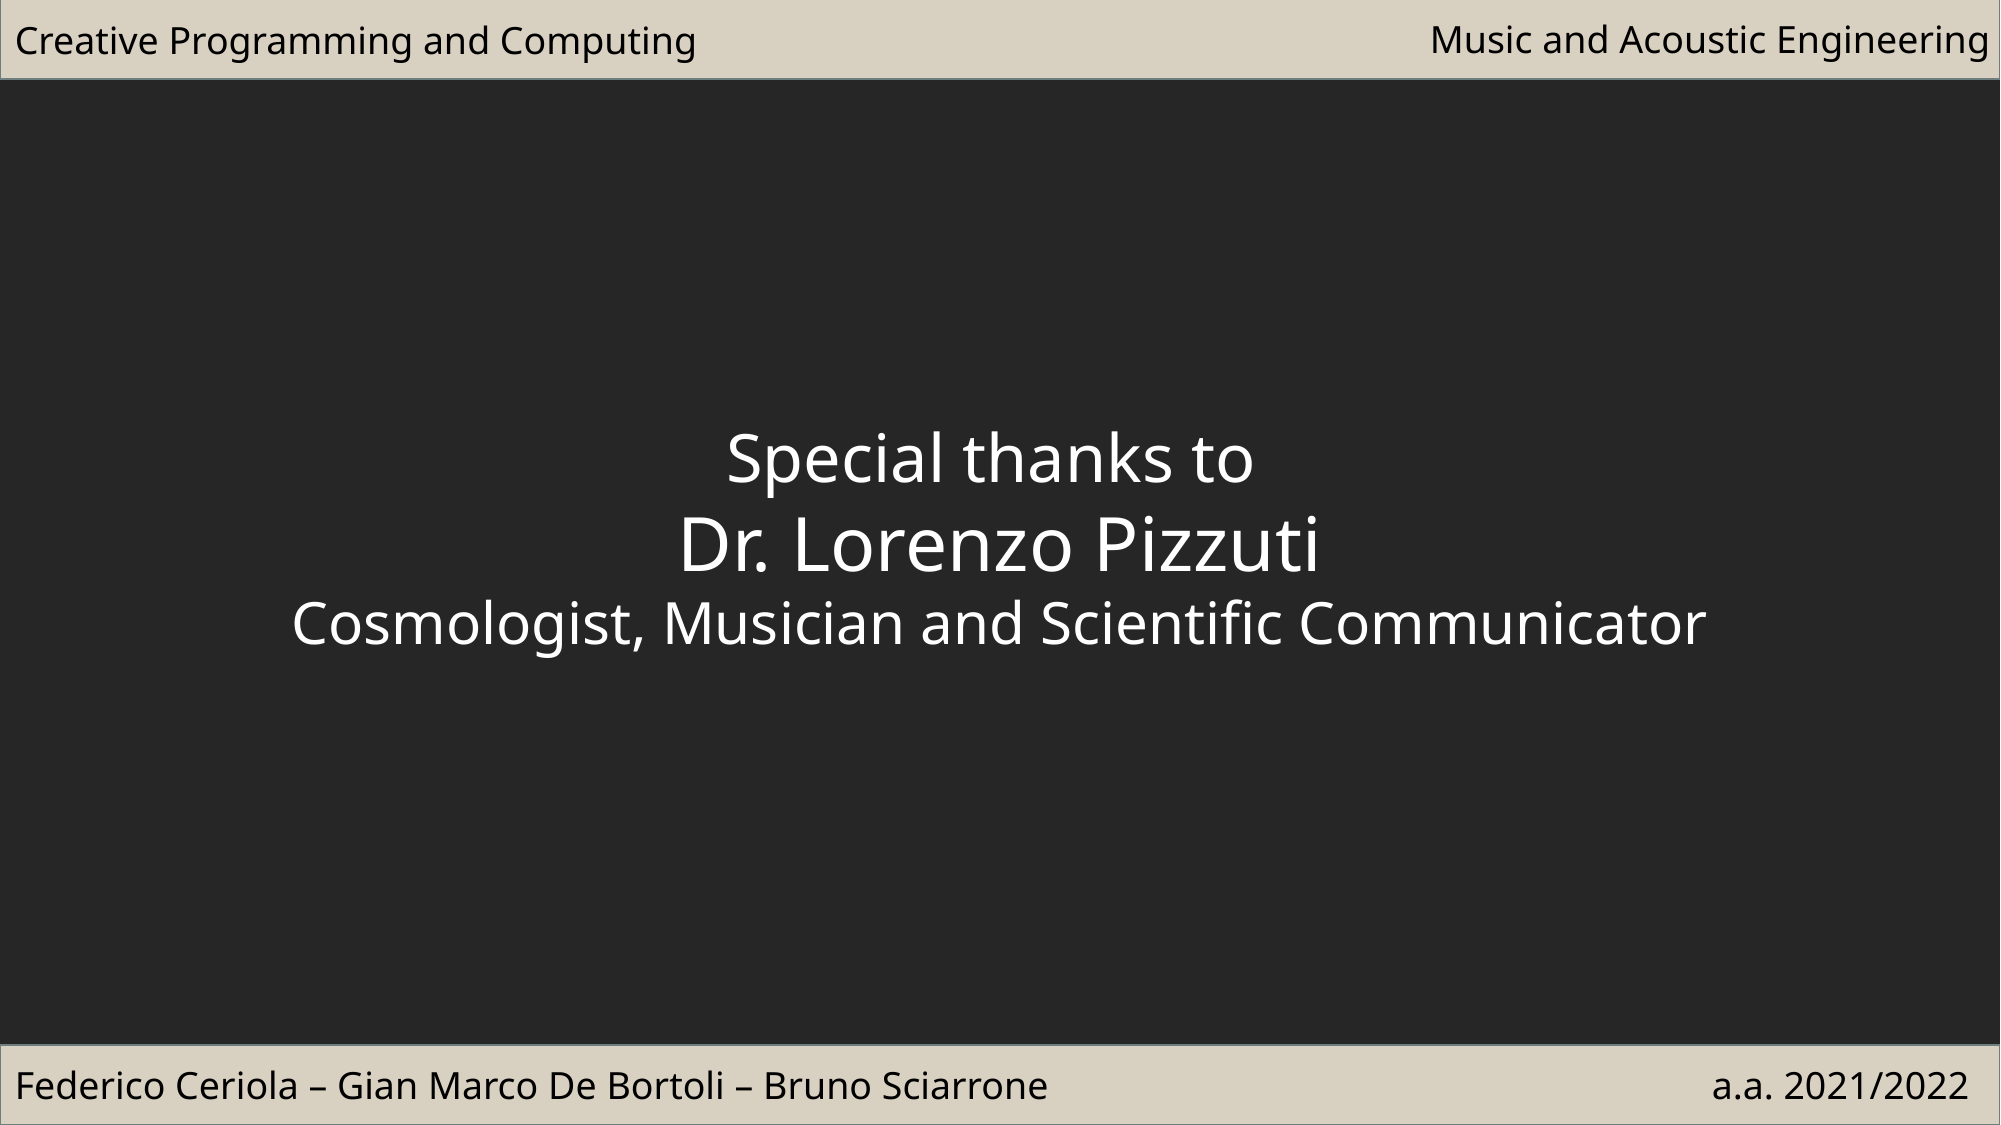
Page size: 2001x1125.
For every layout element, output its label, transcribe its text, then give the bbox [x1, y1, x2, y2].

text_box Special thanks to Dr. Lorenzo Pizzuti Cosmologist, Musician and Scientific Communicator [277, 408, 1723, 664]
text_box a.a. 2021/2022 [1697, 1054, 1985, 1115]
text_box Creative Programming and Computing [0, 0, 2000, 80]
text_box Federico Ceriola – Gian Marco De Bortoli – Bruno Sciarrone [0, 1044, 2000, 1125]
text_box Music and Acoustic Engineering [1414, 8, 2000, 69]
text_box [0, 80, 2000, 1044]
